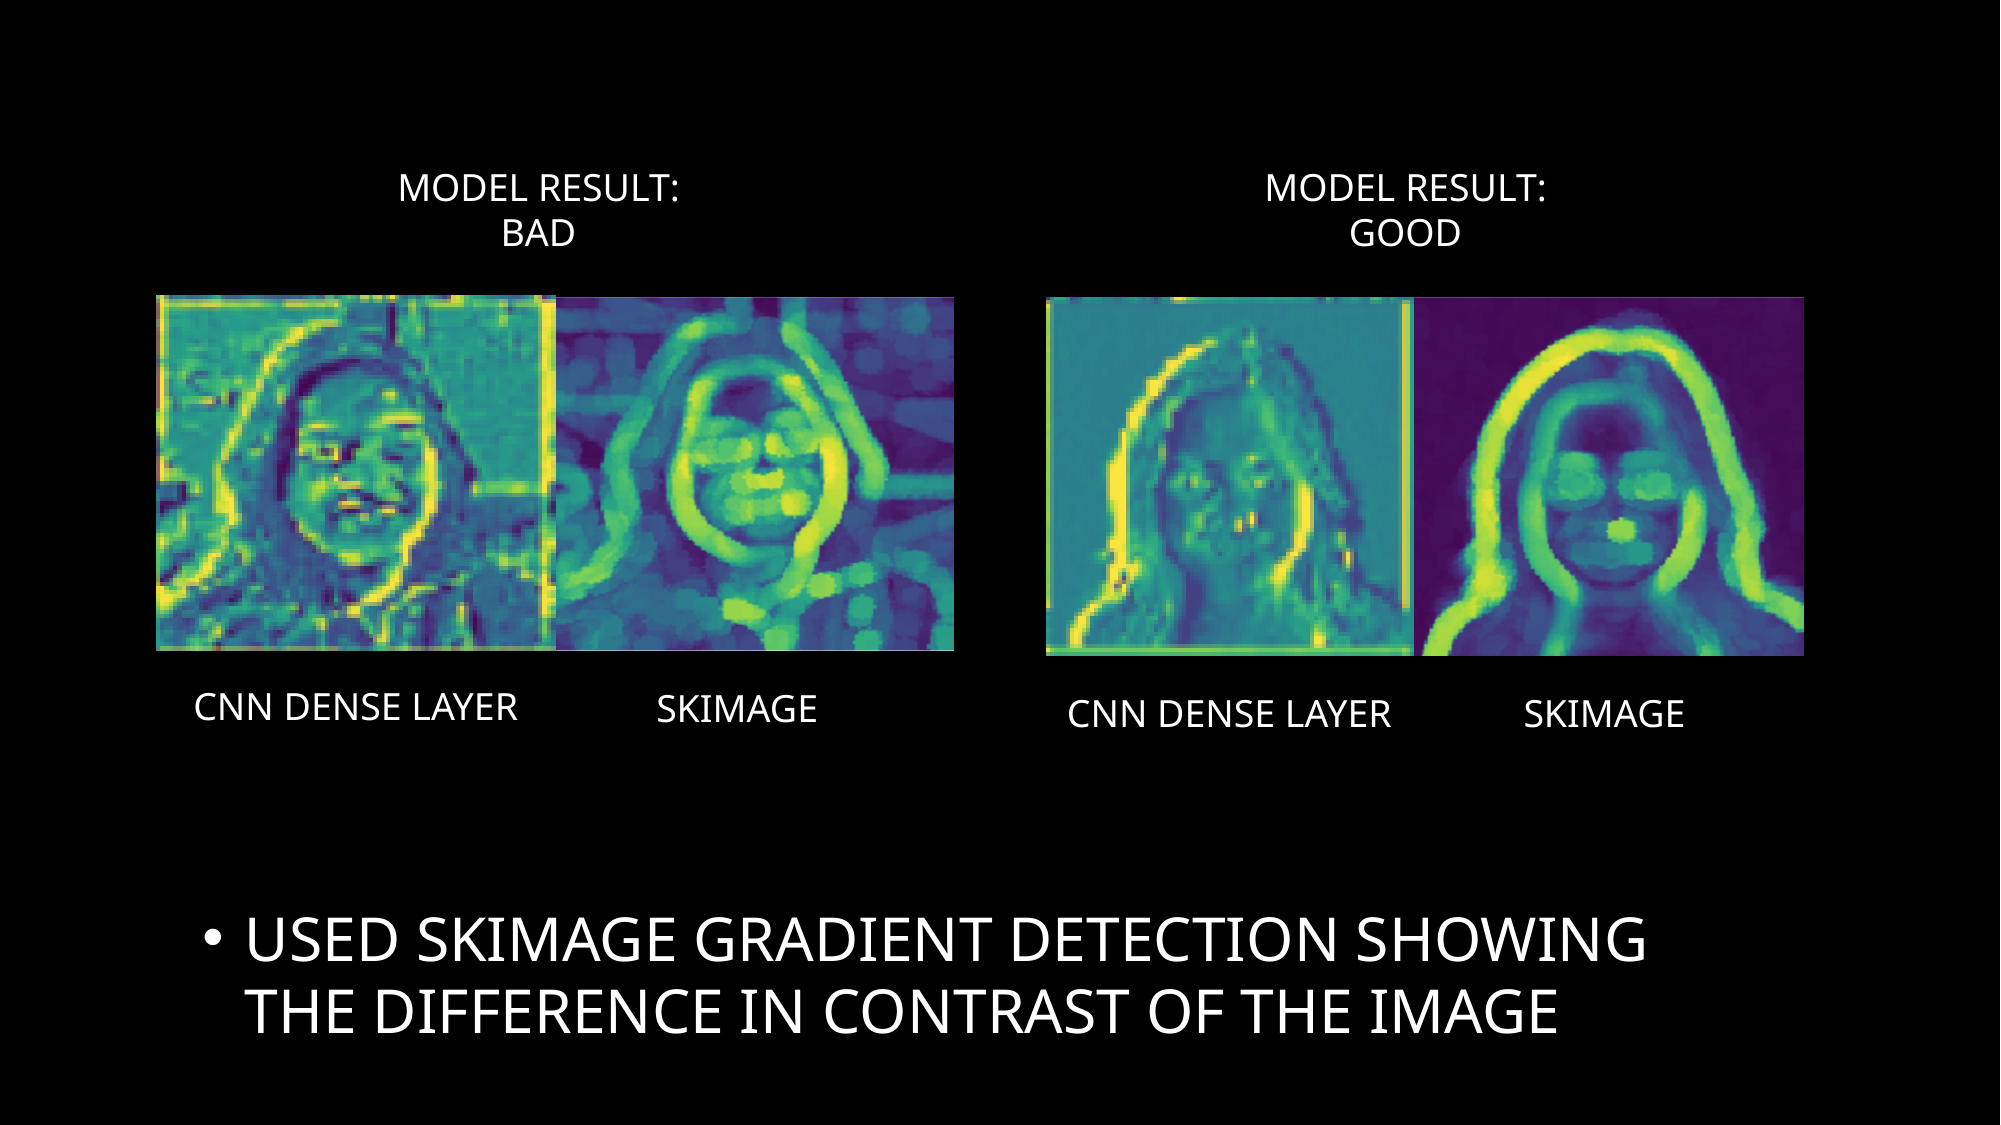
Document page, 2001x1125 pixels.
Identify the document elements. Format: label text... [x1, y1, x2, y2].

picture [156, 295, 954, 651]
text_box SKIMAGE [641, 677, 834, 738]
text_box SKIMAGE [1508, 682, 1701, 743]
text_box CNN DENSE LAYER [1052, 682, 1407, 743]
picture [1046, 296, 1804, 656]
text_box [141, 270, 1711, 575]
text_box MODEL RESULT: GOOD [1247, 156, 1565, 261]
text_box Used skimage Gradient detection showing the difference in contrast of the image [187, 796, 1756, 1101]
text_box CNN DENSE LAYER [178, 675, 534, 736]
text_box MODEL RESULT: BAD [379, 156, 698, 261]
text_box [287, 127, 1711, 255]
